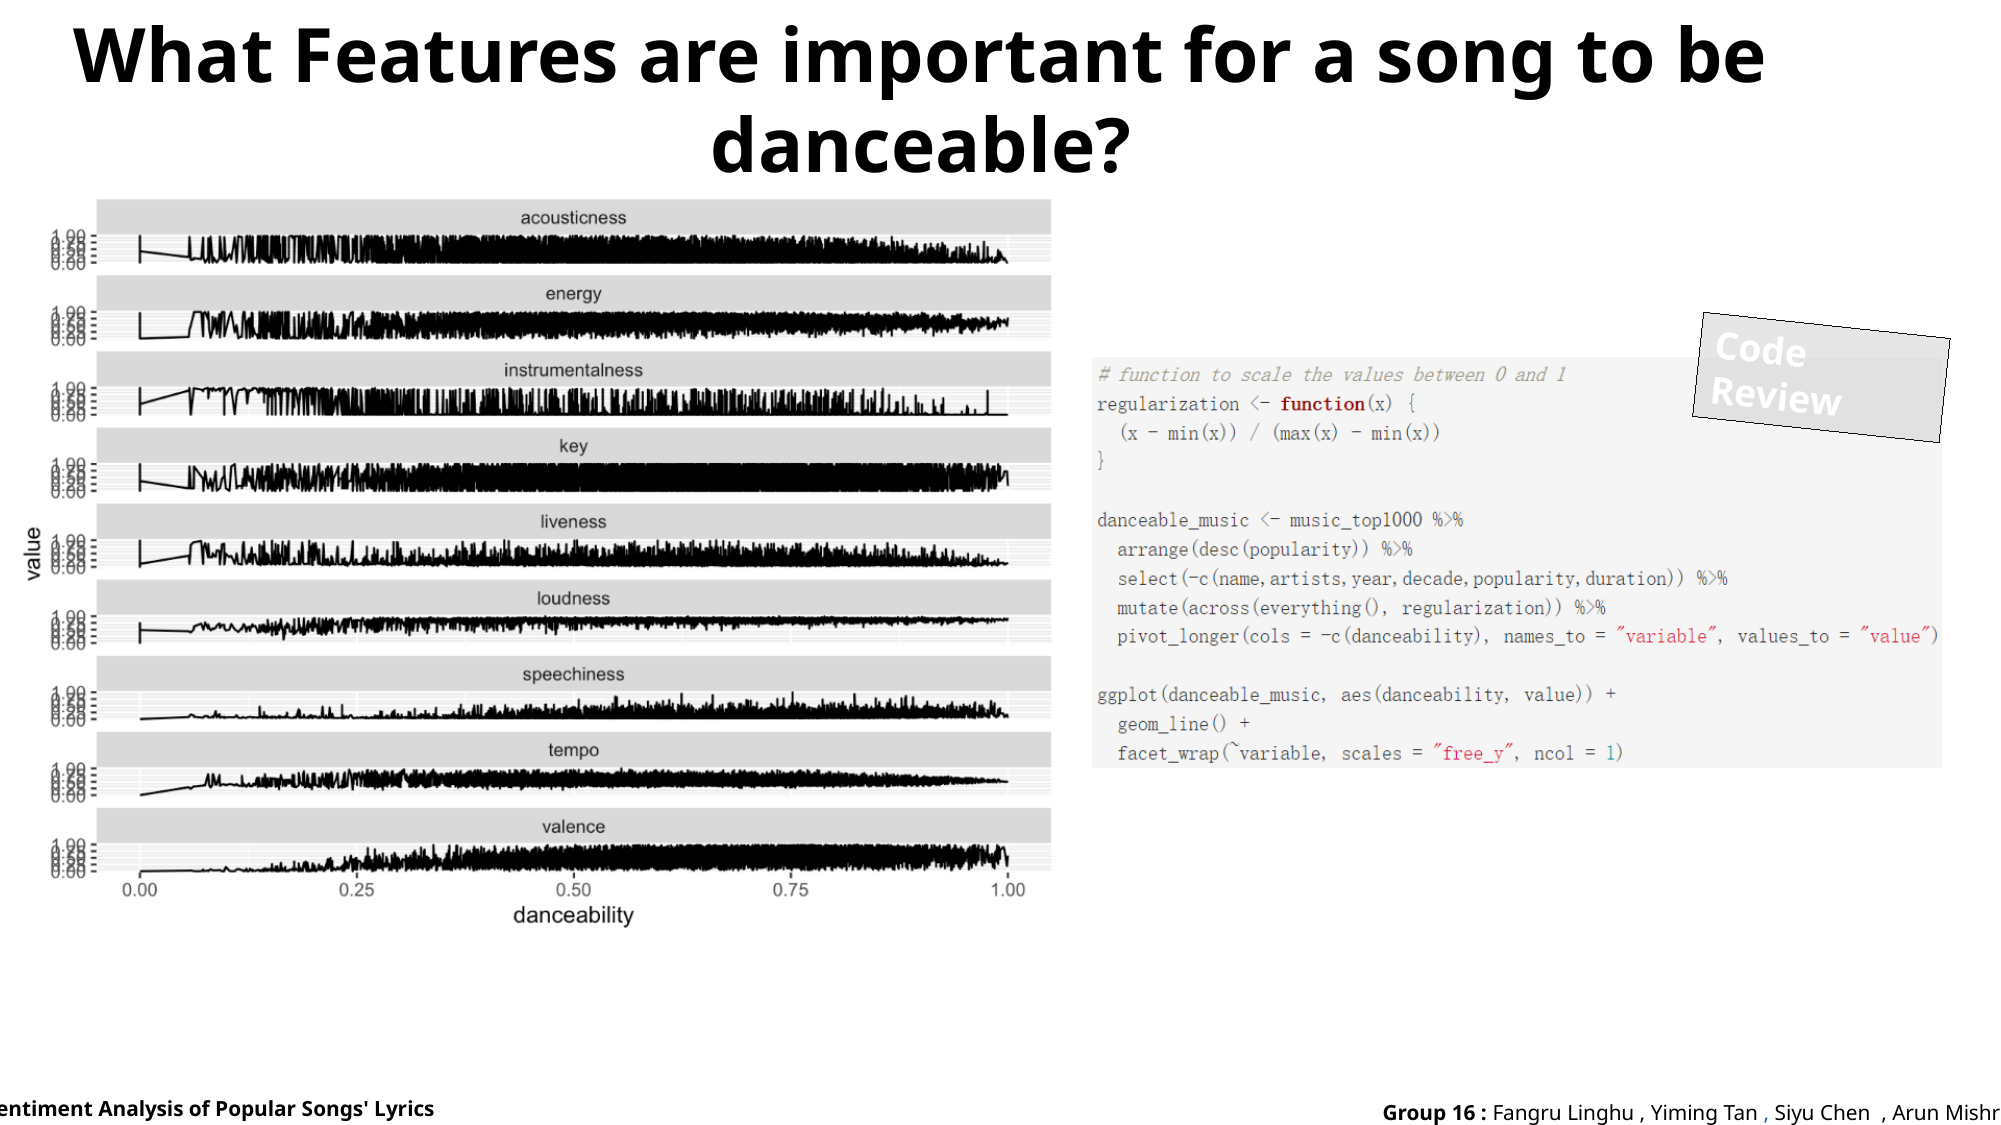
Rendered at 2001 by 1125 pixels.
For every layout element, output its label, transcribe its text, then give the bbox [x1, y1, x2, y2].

text_box Group 16 : Fangru Linghu , Yiming Tan , Siyu Chen , Arun Mishra [1367, 1092, 2000, 1125]
text_box What Features are important for a song to be danceable? [0, 0, 1843, 195]
text_box Sentiment Analysis of Popular Songs' Lyrics [0, 1088, 450, 1125]
picture [7, 193, 1942, 932]
text_box Code Review [1698, 312, 1951, 415]
